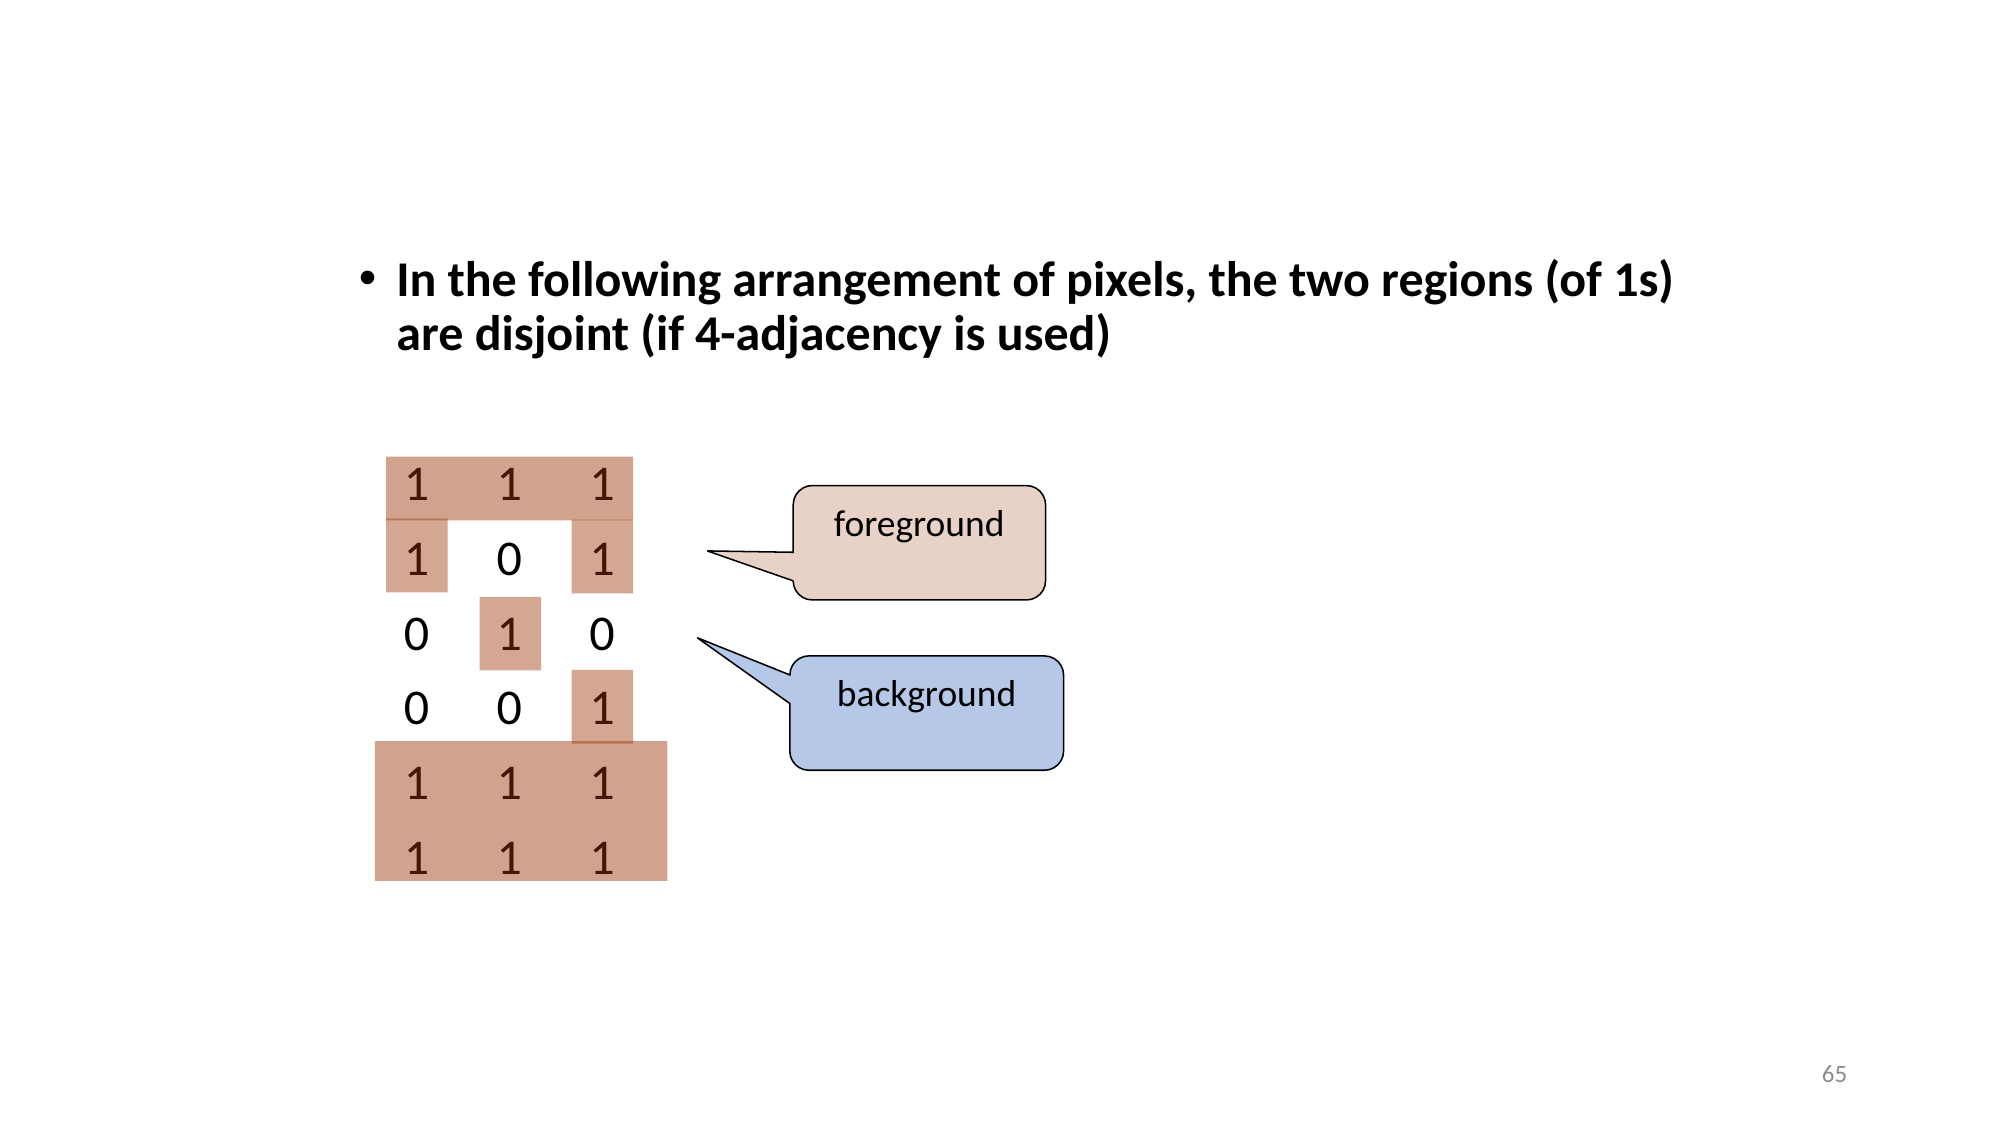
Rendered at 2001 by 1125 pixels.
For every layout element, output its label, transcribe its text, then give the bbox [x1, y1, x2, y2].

text_box [374, 741, 668, 881]
text_box [571, 519, 634, 594]
slide_number 65 [1412, 1042, 1863, 1103]
text_box [479, 596, 542, 671]
text_box foreground [707, 485, 1046, 600]
text_box background [697, 637, 1064, 771]
text_box [571, 669, 634, 744]
text_box [386, 518, 448, 593]
text_box [385, 456, 634, 521]
list In the following arrangement of pixels, the two regions (of 1s) are disjoint (if 4-adjacency is used) 1 1 1 1 0 1 0 1 0 0 0 1 1 1 1 1 1 1 [343, 246, 1745, 985]
